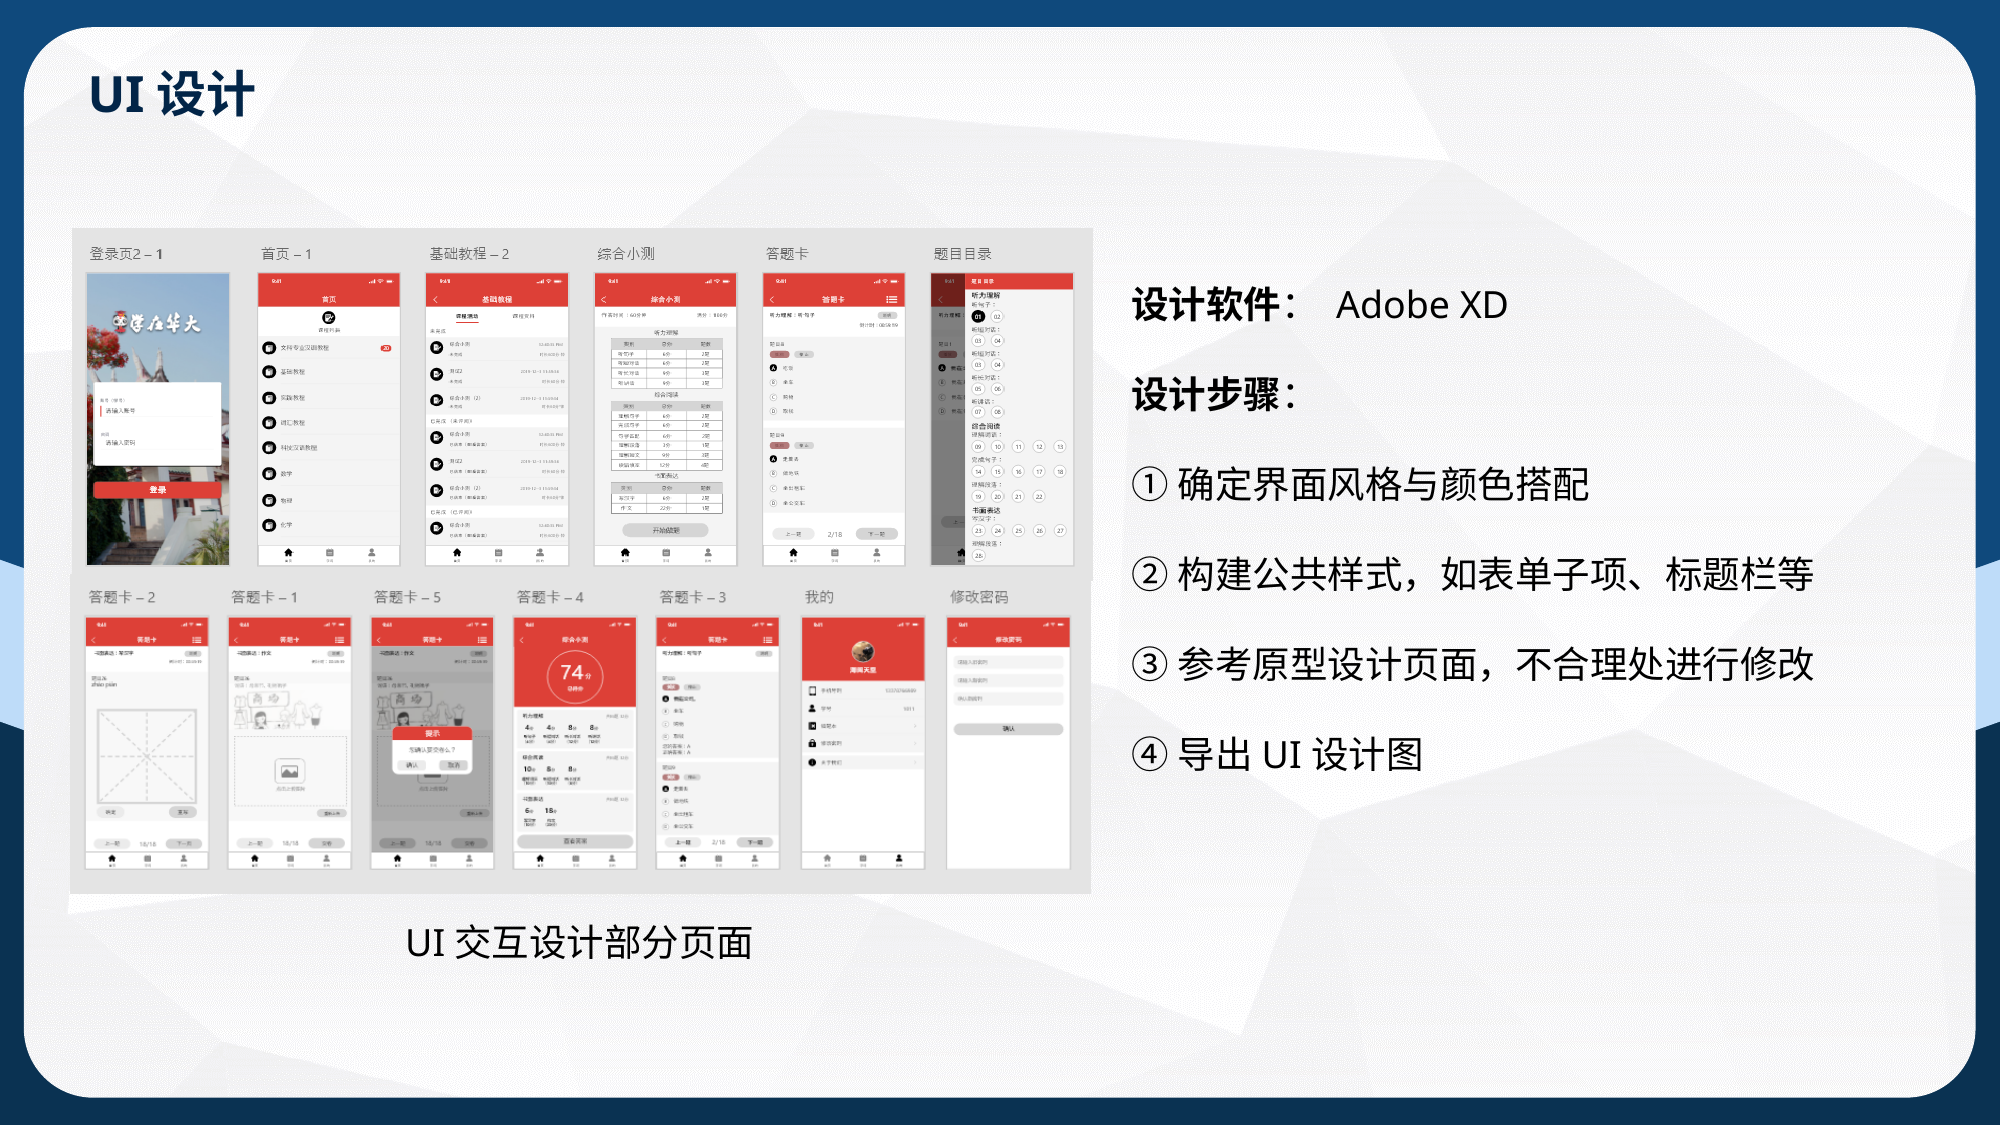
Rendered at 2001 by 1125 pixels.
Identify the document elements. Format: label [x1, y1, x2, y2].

text_box [0, 0, 2000, 1125]
text_box [70, 228, 1093, 894]
